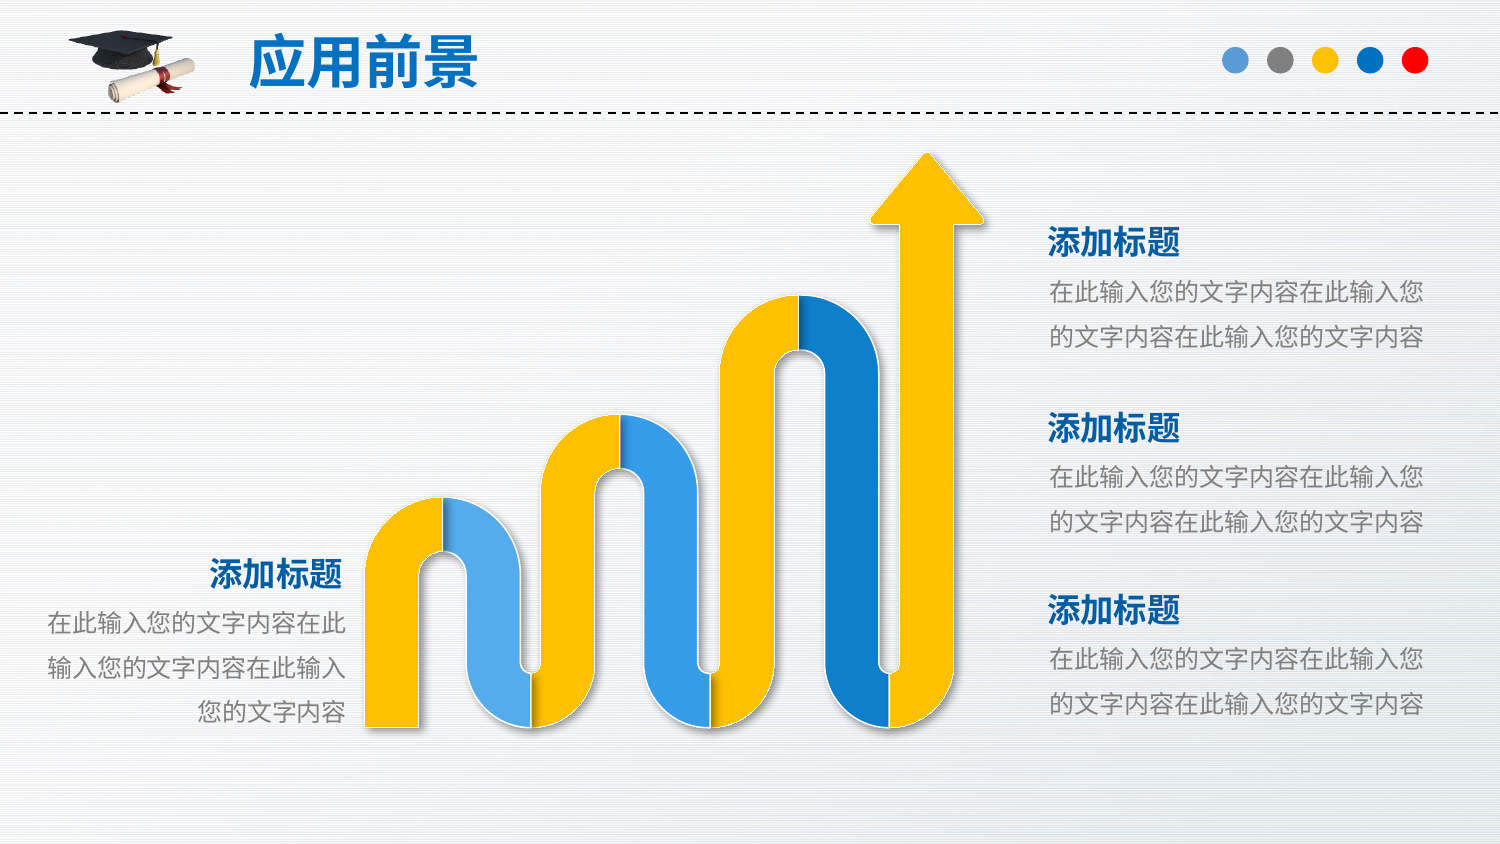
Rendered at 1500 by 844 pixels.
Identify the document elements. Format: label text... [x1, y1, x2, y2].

picture [0, 0, 1500, 844]
text_box [1221, 45, 1250, 75]
text_box 应用前景 [201, 17, 529, 102]
text_box [1266, 45, 1295, 75]
text_box [715, 294, 799, 727]
text_box [1355, 45, 1385, 75]
text_box [370, 497, 443, 728]
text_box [998, 581, 1446, 728]
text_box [998, 399, 1446, 546]
text_box [805, 295, 889, 728]
text_box [1310, 45, 1340, 75]
text_box [1400, 45, 1430, 75]
text_box [451, 497, 531, 728]
text_box [626, 414, 711, 728]
text_box [869, 152, 984, 728]
text_box [536, 414, 620, 728]
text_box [21, 545, 371, 737]
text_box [998, 214, 1446, 361]
